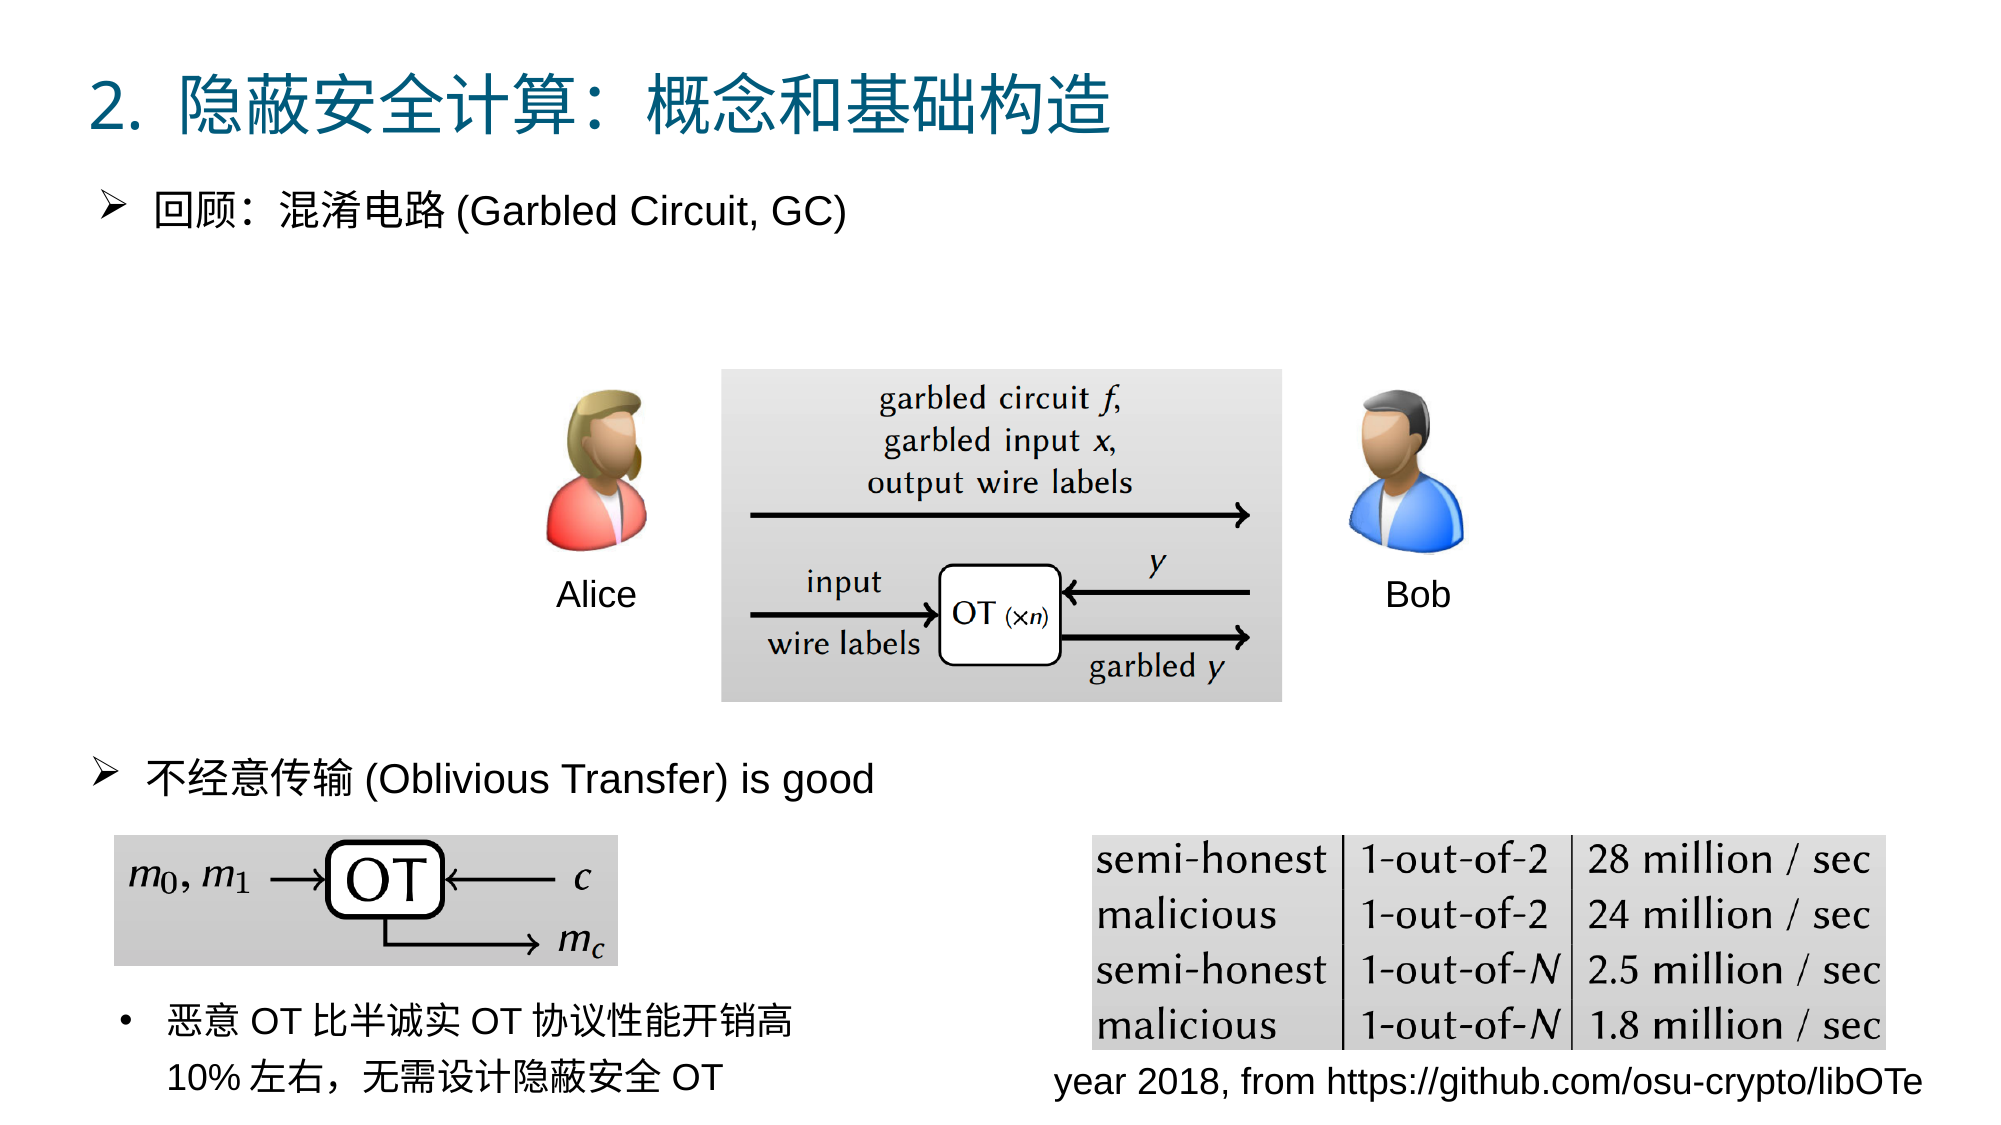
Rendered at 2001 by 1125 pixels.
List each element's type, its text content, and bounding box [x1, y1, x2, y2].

text_box Bob [1360, 563, 1477, 623]
picture [1346, 375, 1477, 563]
text_box 2. 隐蔽安全计算：概念和基础构造 [73, 55, 1128, 150]
text_box Alice [538, 563, 655, 623]
picture [1092, 835, 1886, 1050]
text_box 回顾：混淆电路(Garbled Circuit, GC) [82, 176, 864, 242]
picture [538, 375, 655, 563]
text_box 恶意OT比半诚实OT协议性能开销高10%左右，无需设计隐蔽安全OT [104, 978, 889, 1106]
text_box year 2018, from https://github.com/osu-crypto/libOTe [1025, 1049, 1952, 1110]
picture [114, 835, 618, 966]
picture [721, 369, 1283, 702]
text_box 不经意传输(Oblivious Transfer) is good [74, 744, 891, 810]
